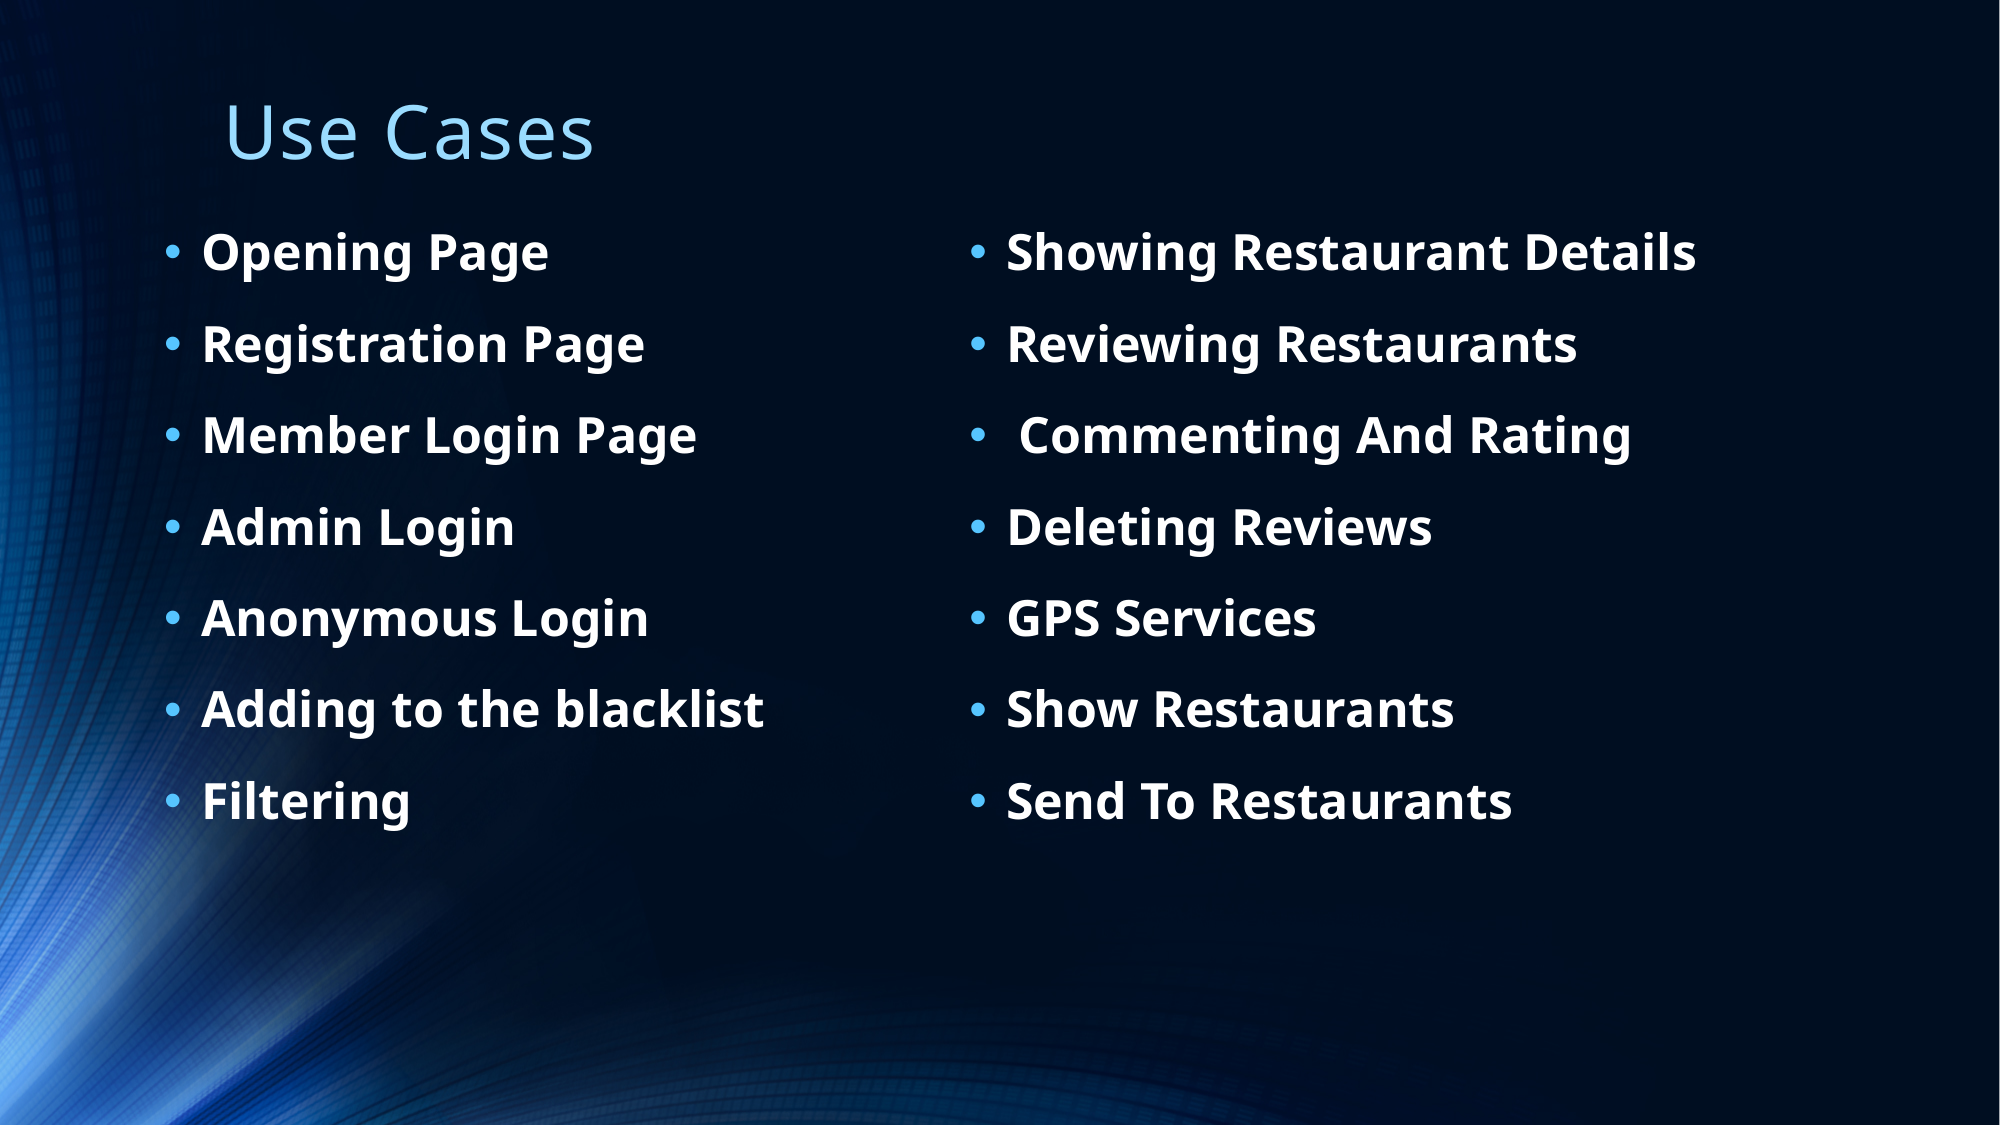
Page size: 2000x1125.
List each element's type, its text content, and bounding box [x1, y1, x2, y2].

picture [0, 0, 2000, 1125]
list Opening Page Registration Page Member Login Page Admin Login Anonymous Login Adding to the blacklist Filtering Showing Restaurant Details Reviewing Restaurants Commenting And Rating Deleting Reviews GPS Services Show Restaurants Send To Restaurants [149, 219, 1790, 1059]
title Use Cases [208, 42, 1650, 184]
